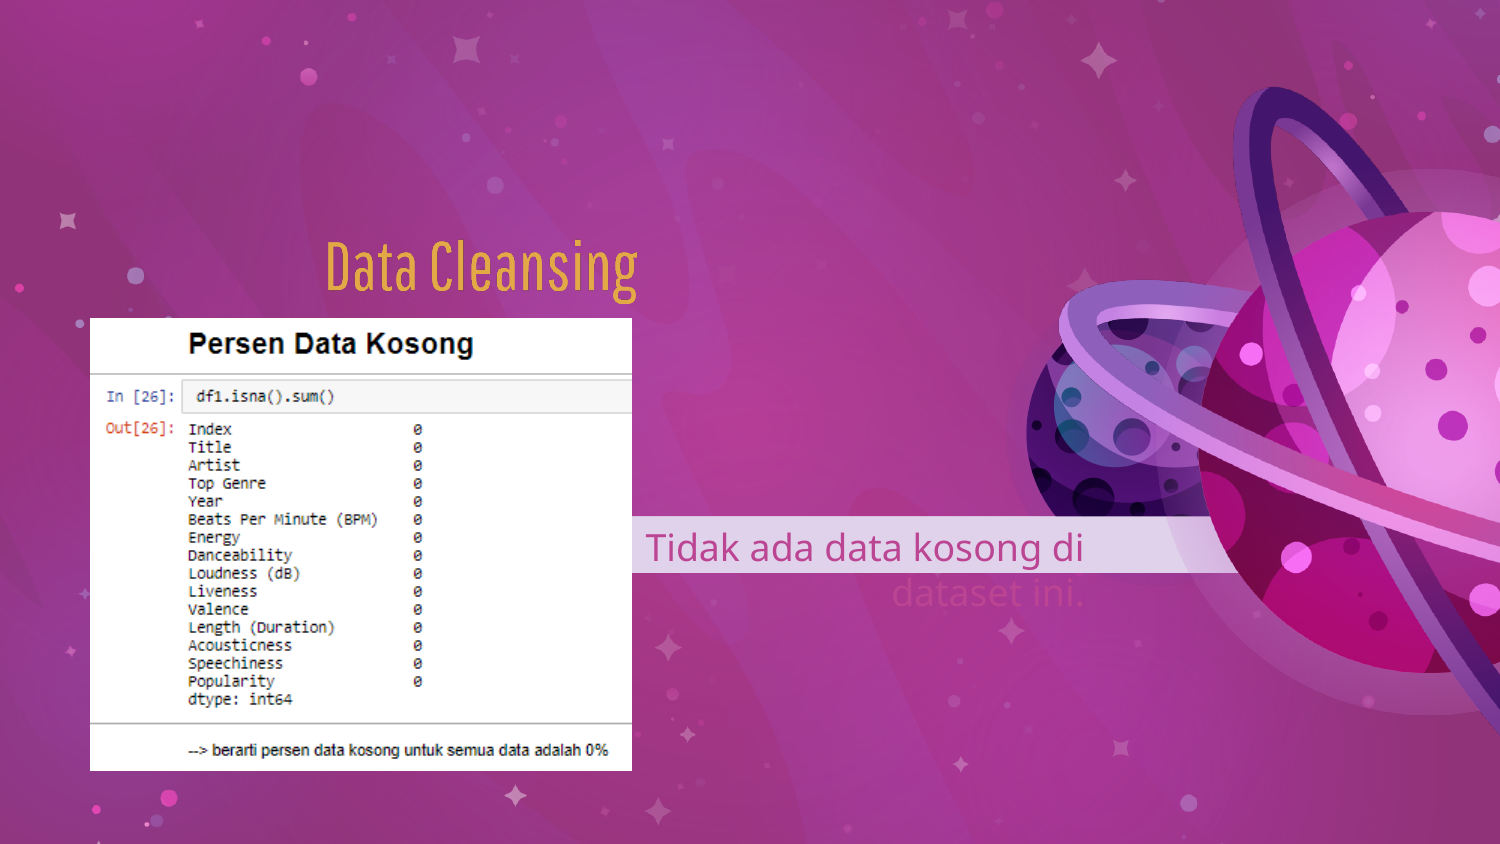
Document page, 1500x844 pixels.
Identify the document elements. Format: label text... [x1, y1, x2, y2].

title Tidak ada data kosong di dataset ini. [635, 508, 984, 620]
picture [0, 0, 1500, 844]
